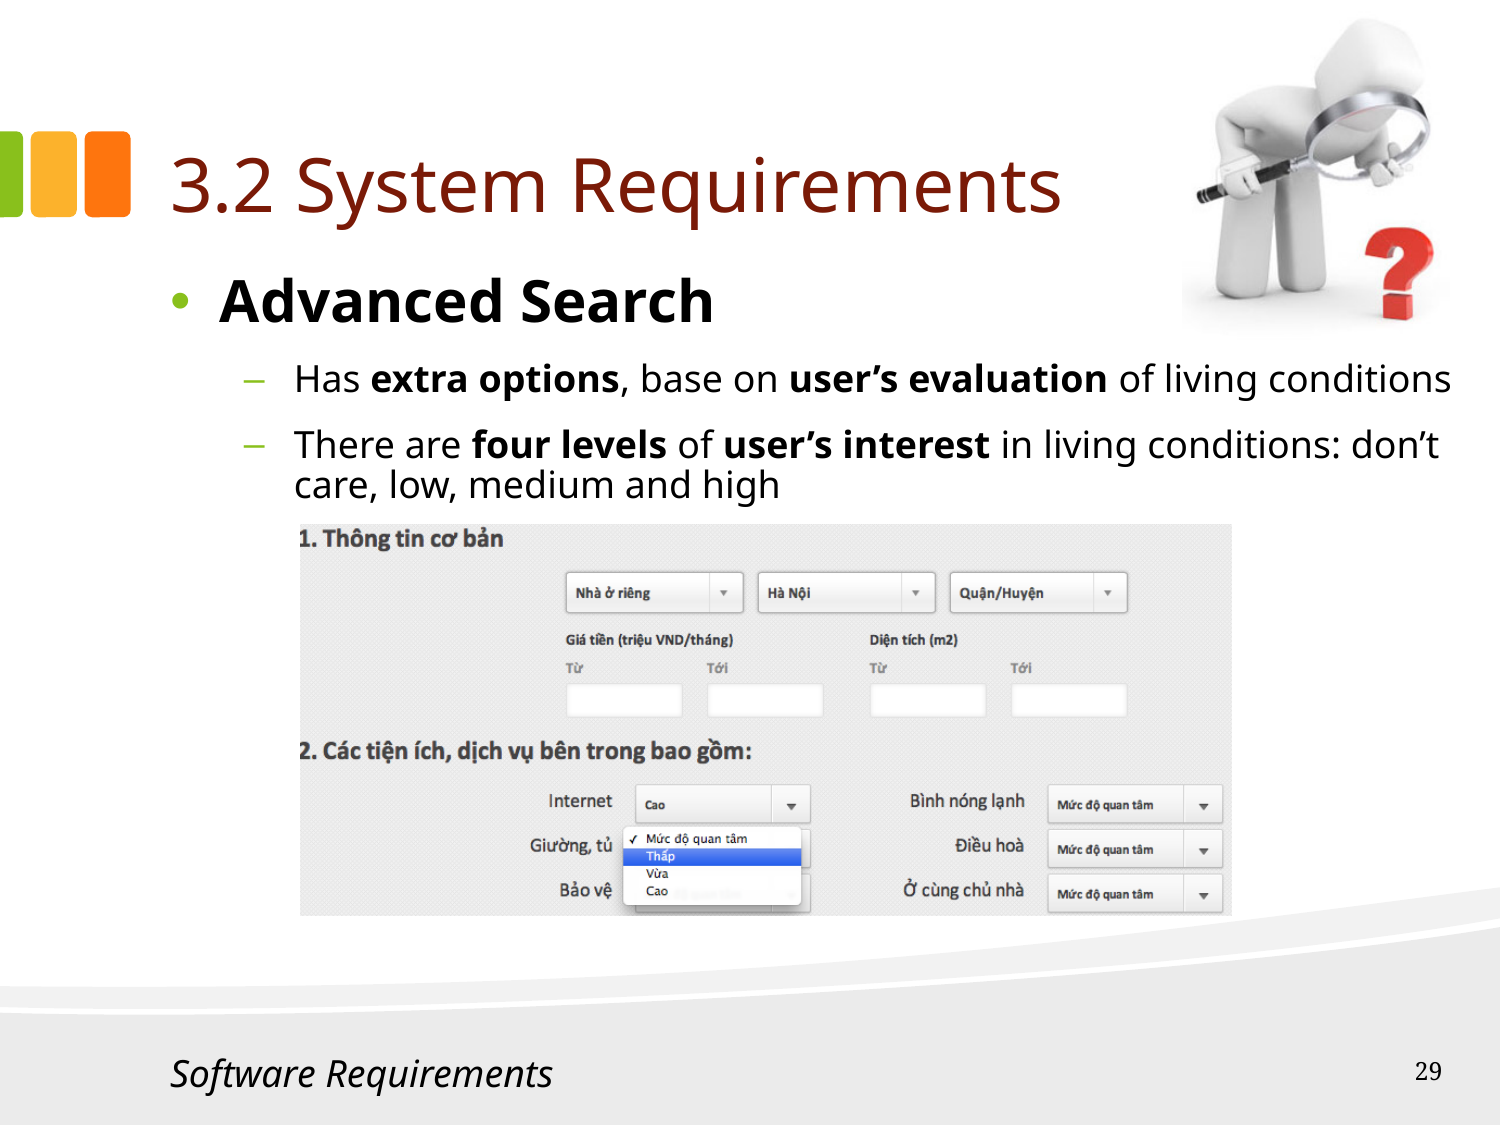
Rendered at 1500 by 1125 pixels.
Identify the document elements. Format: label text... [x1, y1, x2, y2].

picture [1182, 2, 1451, 341]
title 3.2 System Requirements [150, 24, 1182, 238]
list Advanced Search Has extra options, base on user’s evaluation of living conditions There are four levels of user’s interest in living conditions: don’t care, low, medium and high [150, 262, 1500, 938]
picture [299, 524, 1233, 916]
footer Software Requirements [150, 1057, 1170, 1088]
slide_number 29 [1362, 1057, 1463, 1088]
